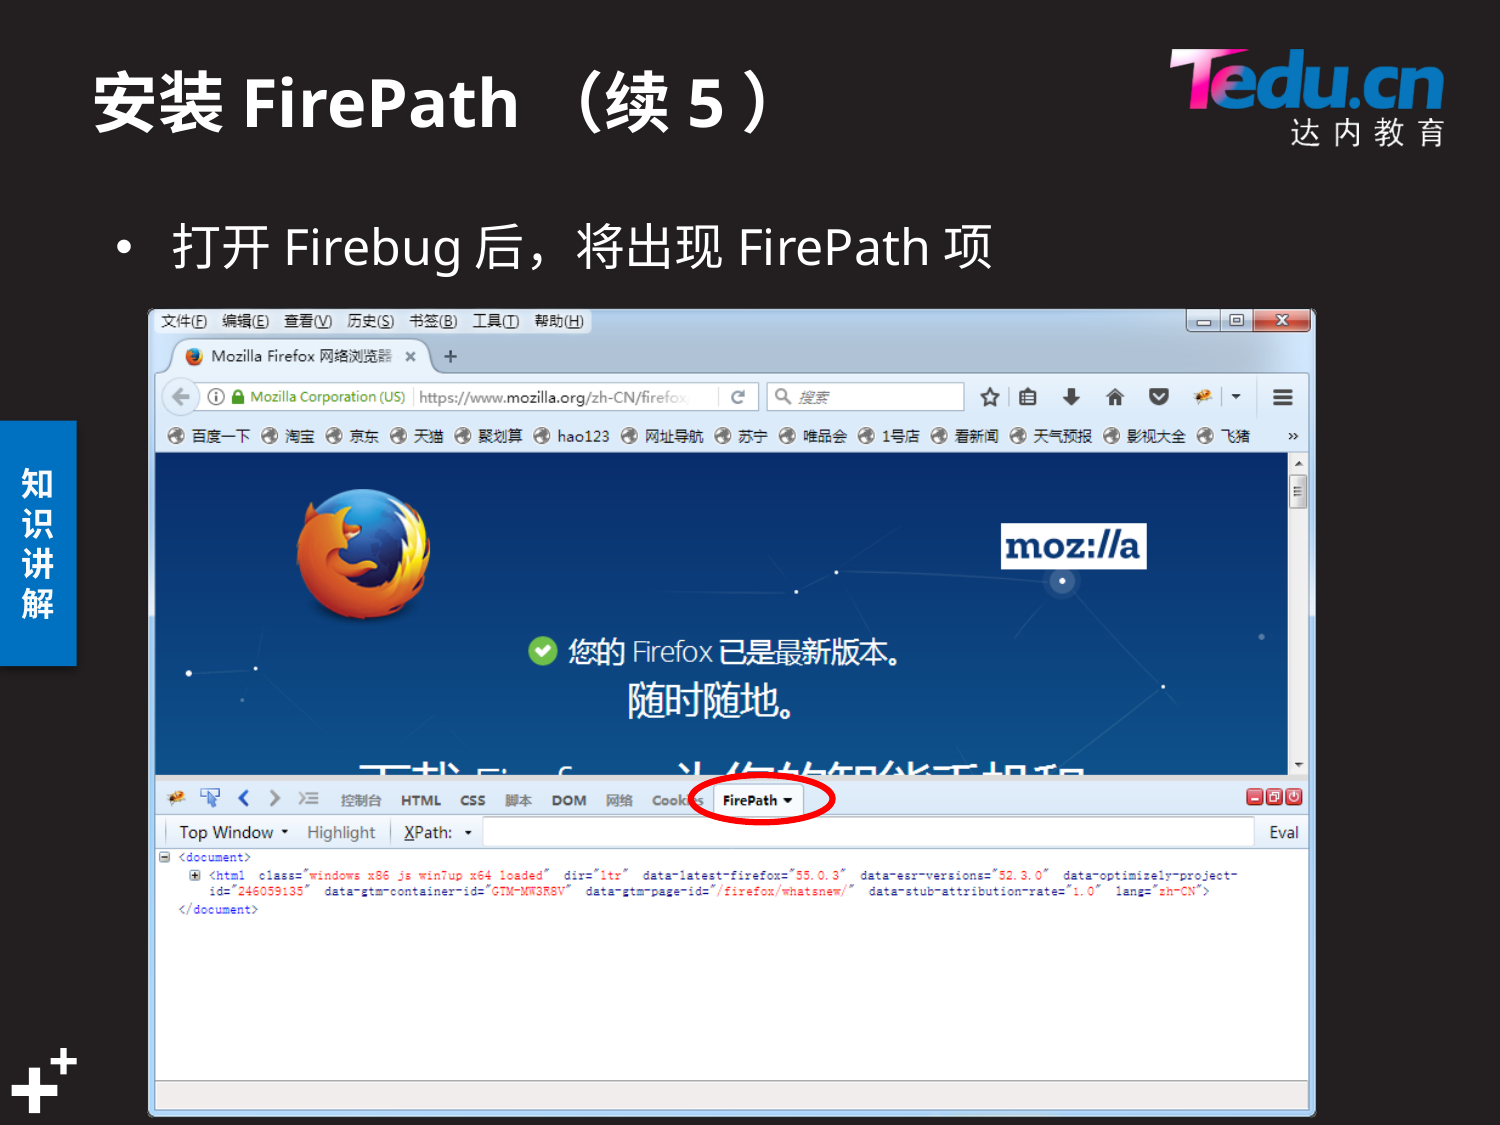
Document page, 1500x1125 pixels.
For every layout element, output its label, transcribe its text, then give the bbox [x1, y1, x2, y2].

title 安装FirePath（续5） [76, 42, 1188, 160]
list 打开Firebug后，将出现FirePath项 [100, 196, 1436, 369]
picture [1157, 35, 1459, 162]
picture [147, 308, 1318, 1118]
